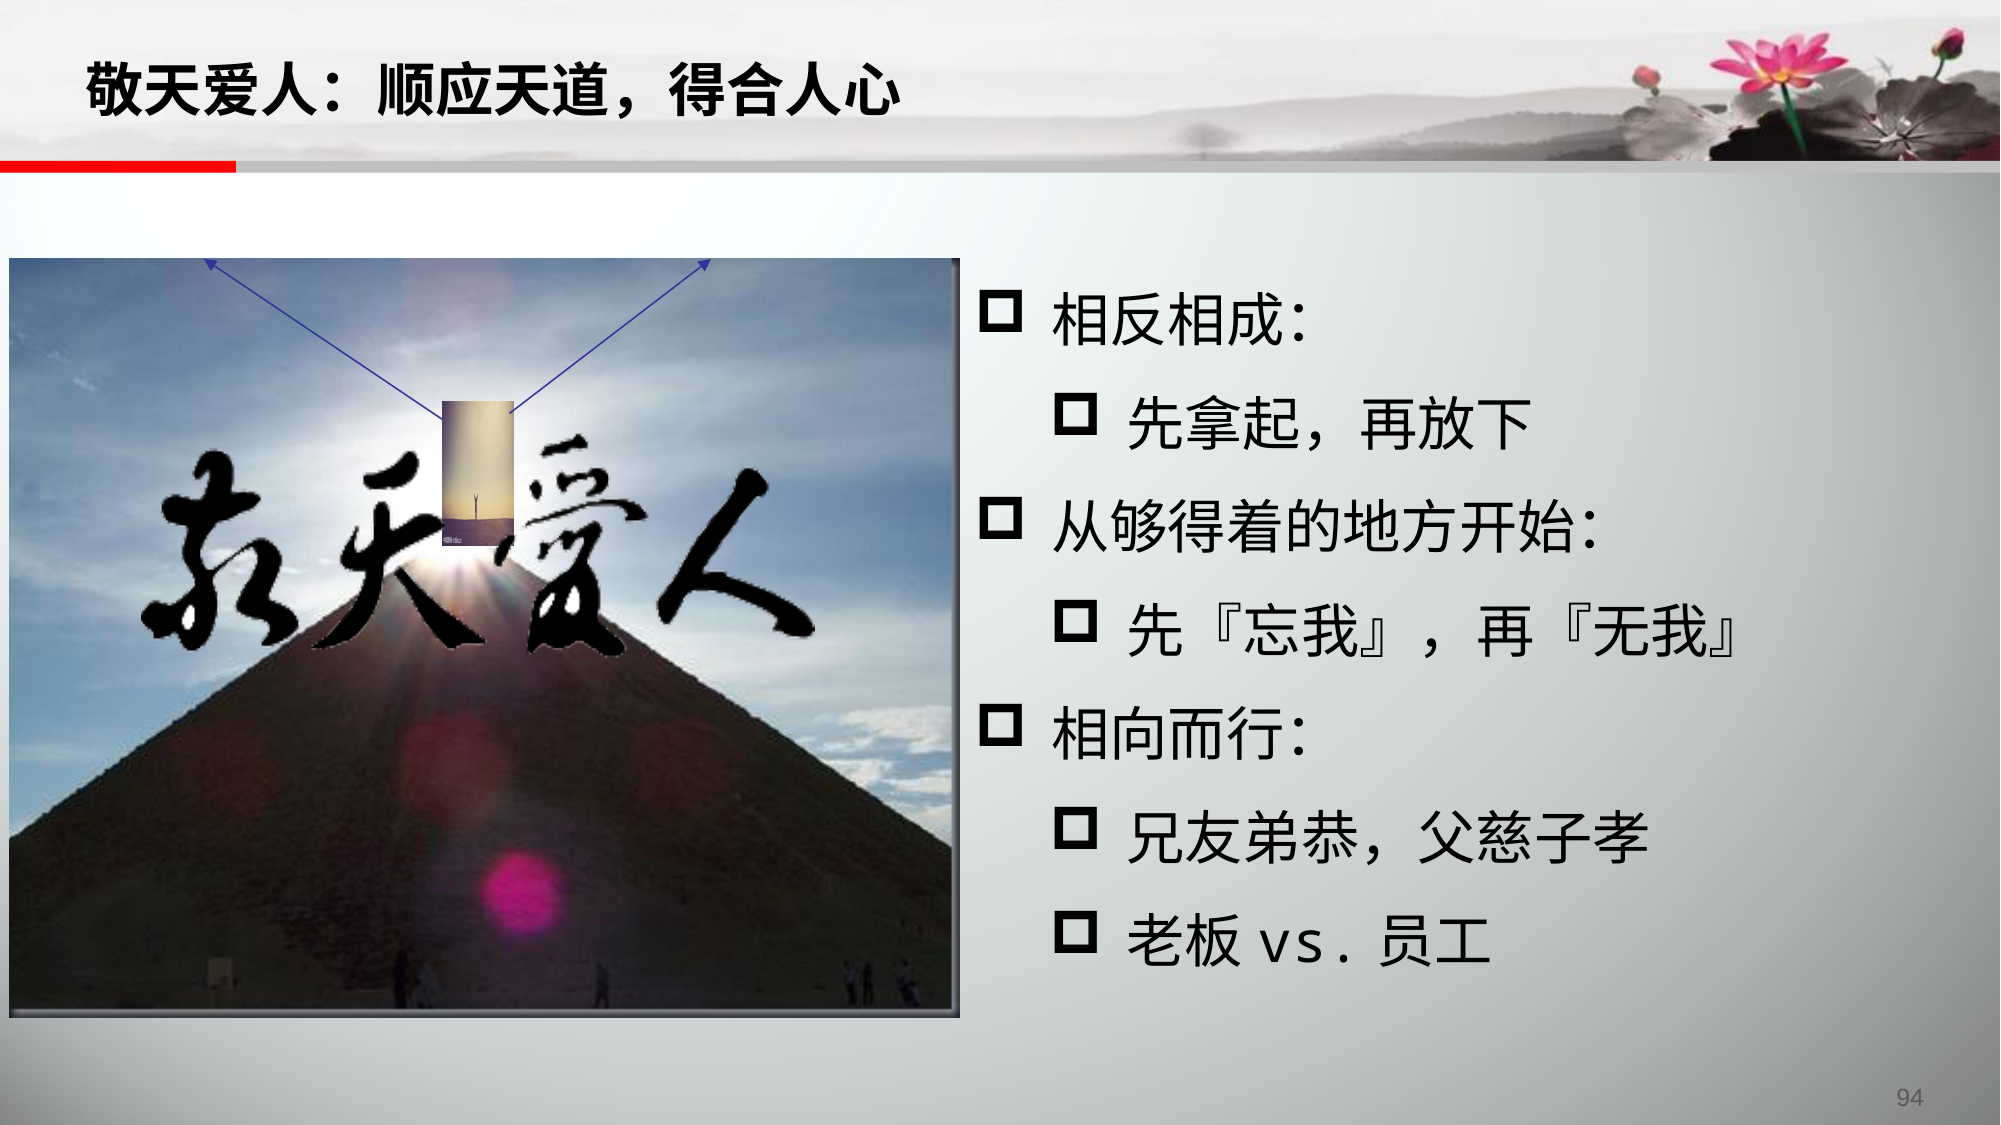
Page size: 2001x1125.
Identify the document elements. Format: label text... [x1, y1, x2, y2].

text_box 相反相成： 先拿起，再放下 从够得着的地方开始： 先『忘我』，再『无我』 相向而行： 兄友弟恭，父慈子孝 老板vs.员工 [959, 255, 1905, 1099]
title 敬天爱人：顺应天道，得合人心 [70, 19, 1520, 157]
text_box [509, 258, 712, 414]
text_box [203, 258, 443, 420]
slide_number 94 [1818, 1073, 1940, 1117]
picture [0, 0, 2000, 160]
picture [0, 173, 2000, 1125]
